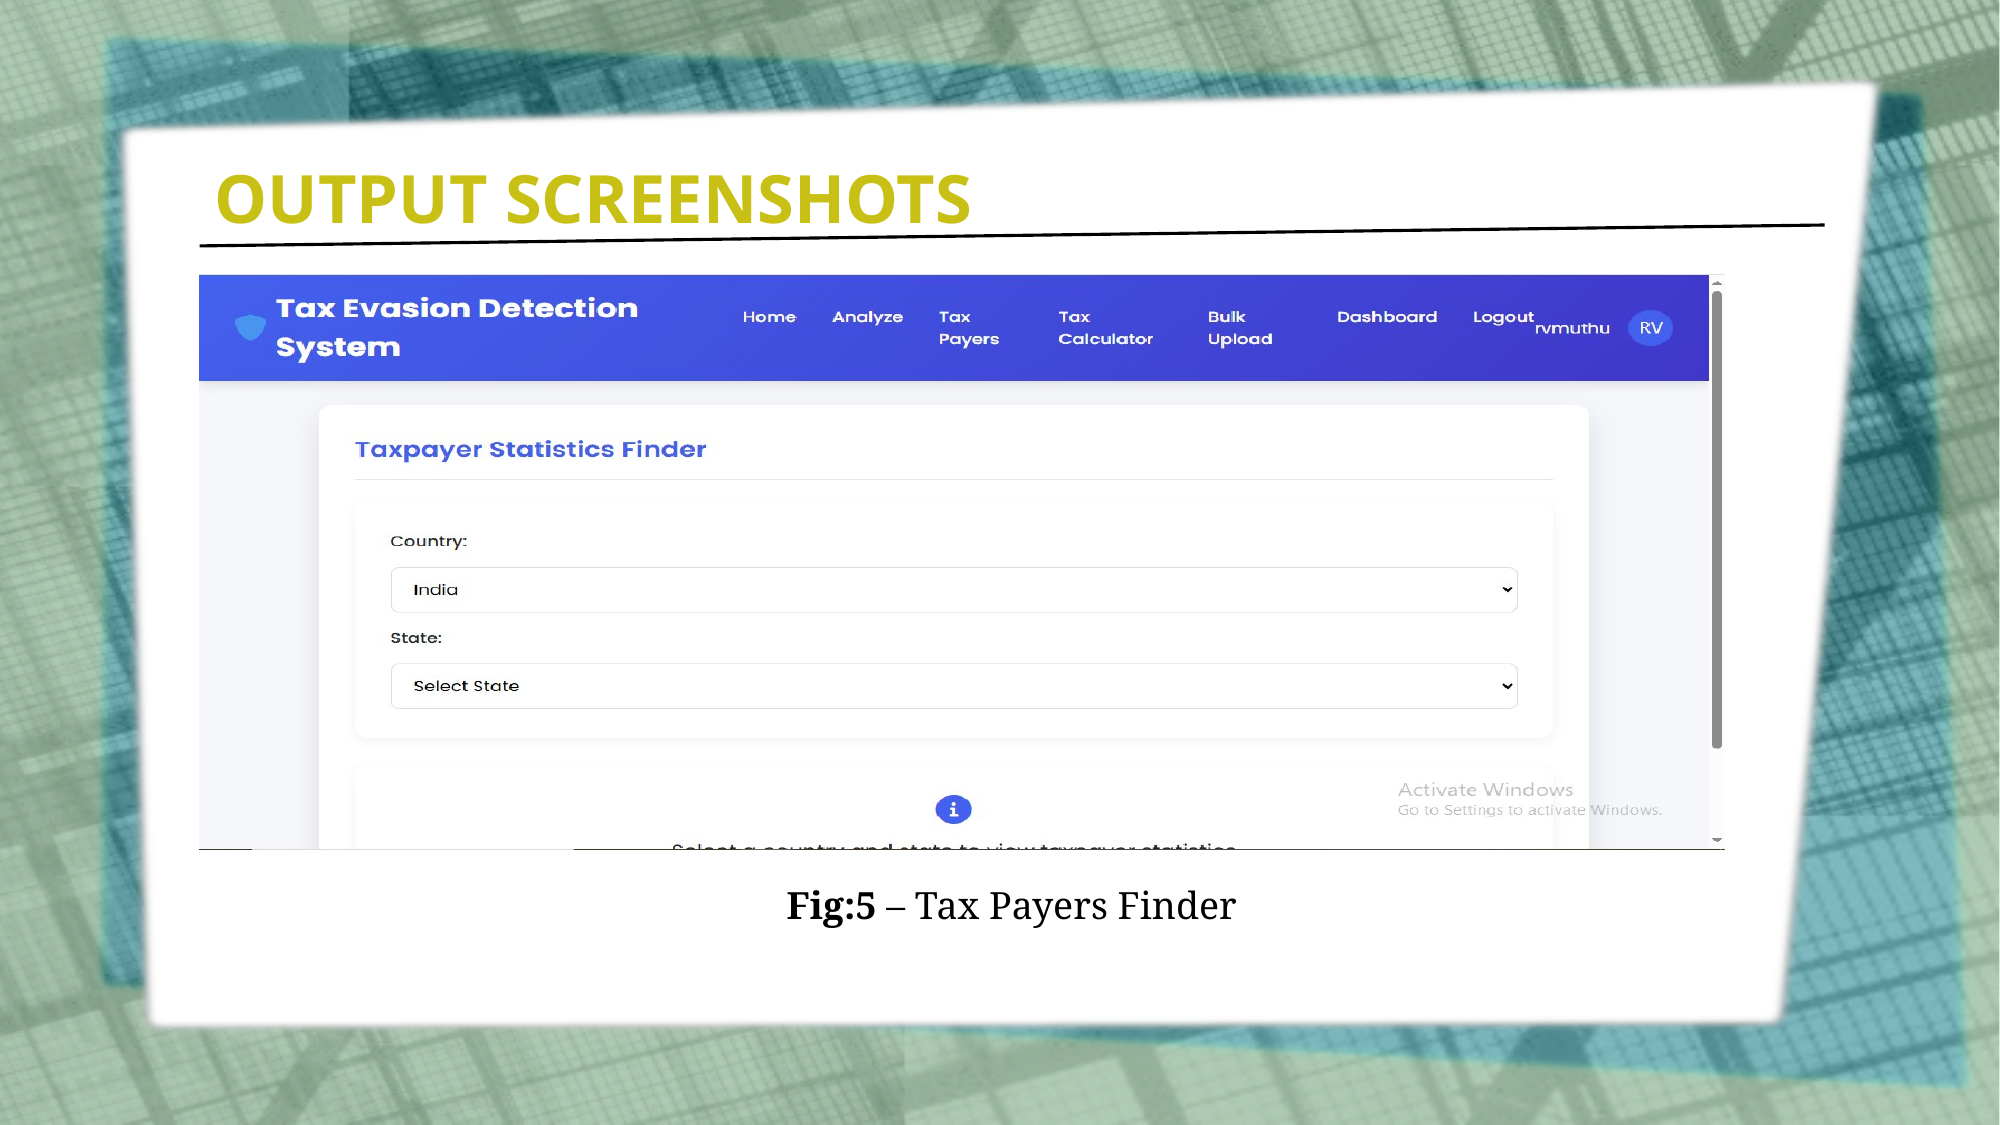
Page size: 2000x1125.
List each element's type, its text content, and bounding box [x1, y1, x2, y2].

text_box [199, 224, 1825, 246]
picture [0, 0, 2000, 1125]
text_box OUTPUT SCREENSHOTS [199, 149, 1624, 224]
text_box Fig:5 – Tax Payers Finder [771, 874, 1252, 935]
